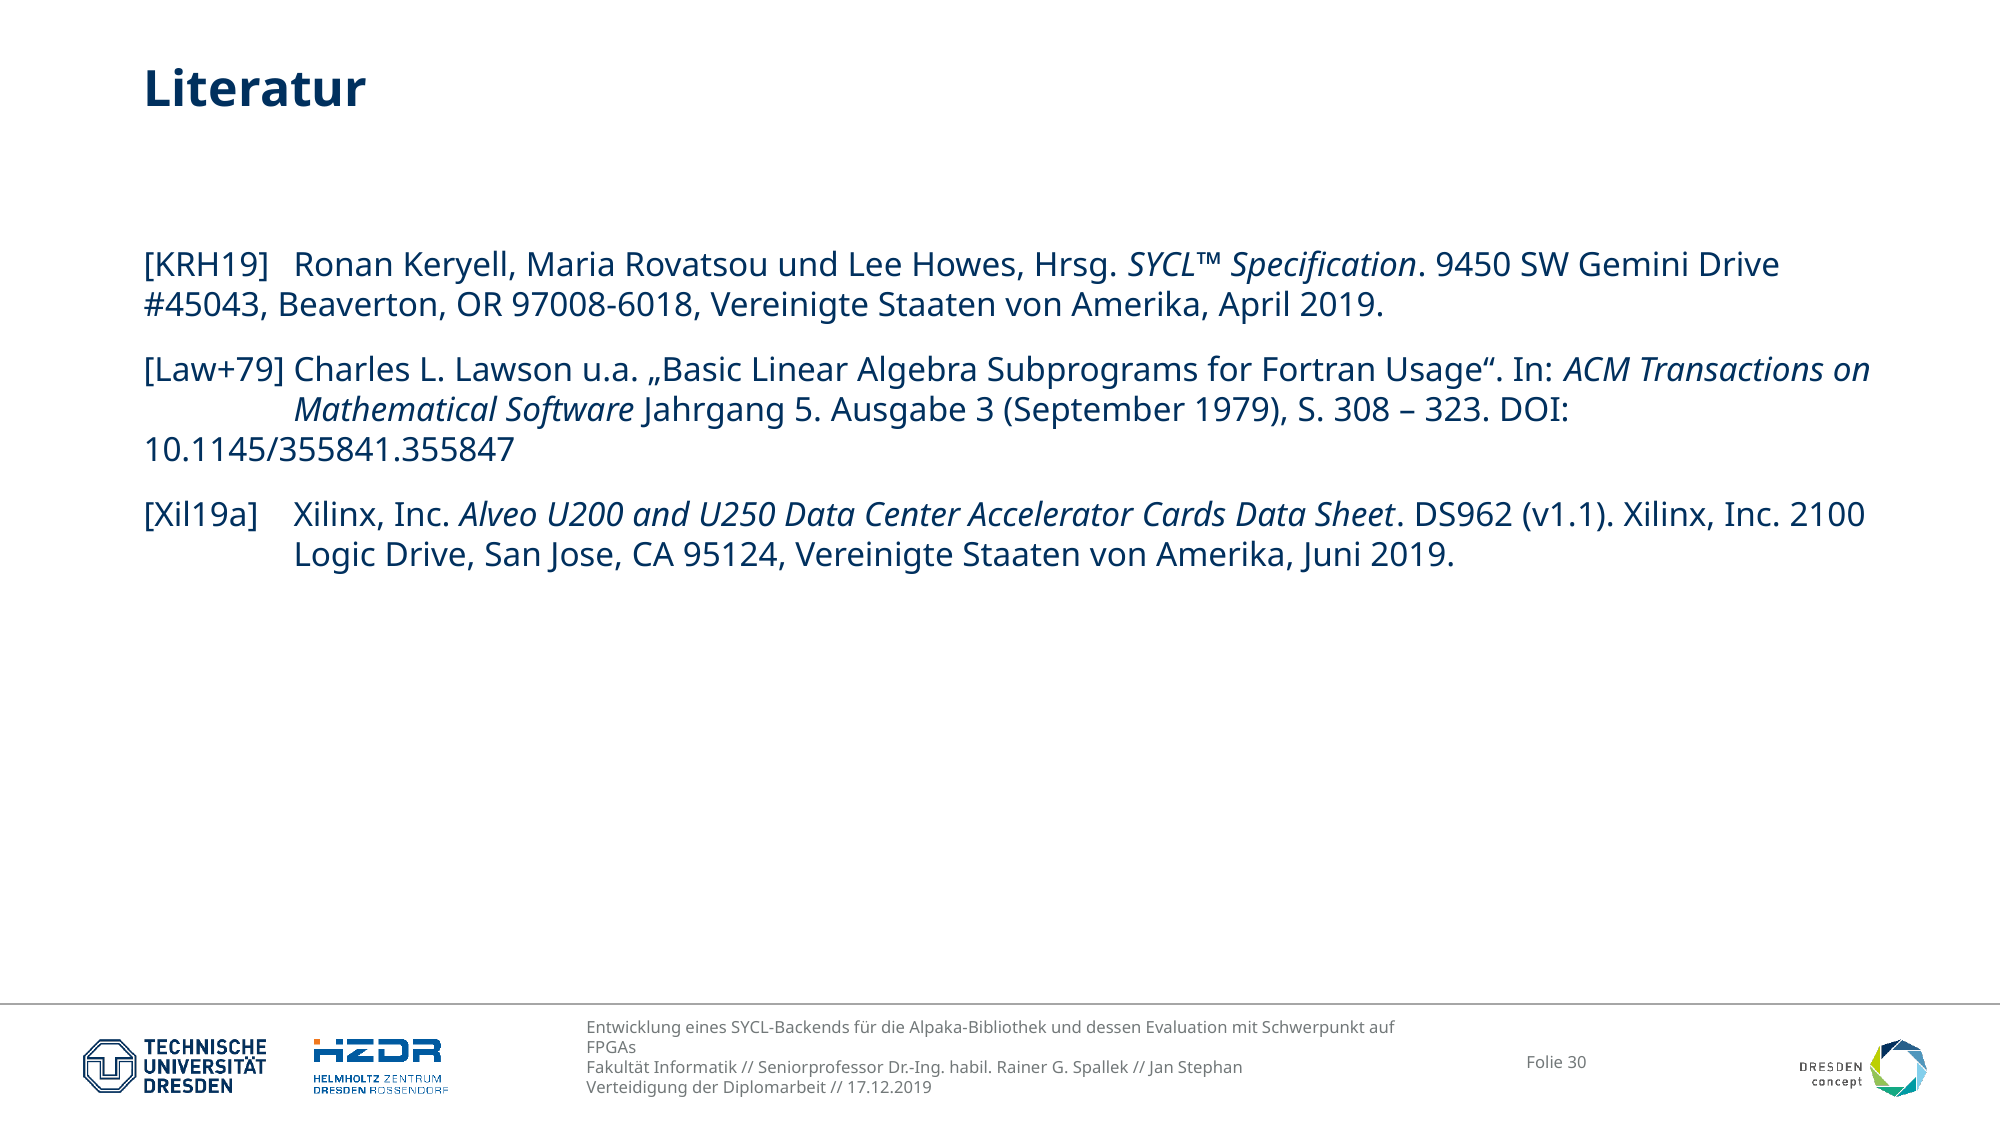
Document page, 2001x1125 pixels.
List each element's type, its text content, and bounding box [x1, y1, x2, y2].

picture [302, 1027, 459, 1105]
picture [1800, 1039, 1927, 1097]
list [KRH19] Ronan Keryell, Maria Rovatsou und Lee Howes, Hrsg. SYCL™ Specification. 9450 SW Gemini Drive #45043, Beaverton, OR 97008-6018, Vereinigte Staaten von Amerika, April 2019. [Law+79] Charles L. Lawson u.a. „Basic Linear Algebra Subprograms for Fortran Usage“. In: ACM Transactions on Mathematical Software Jahrgang 5. Ausgabe 3 (September 1979), S. 308 – 323. DOI: 10.1145/355841.355847 [Xil19a] Xilinx, Inc. Alveo U200 and U250 Data Center Accelerator Cards Data Sheet. DS962 (v1.1). Xilinx, Inc. 2100 Logic Drive, San Jose, CA 95124, Vereinigte Staaten von Amerika, Juni 2019. [143, 243, 1880, 957]
picture [83, 1039, 266, 1093]
title Literatur [143, 56, 1880, 169]
